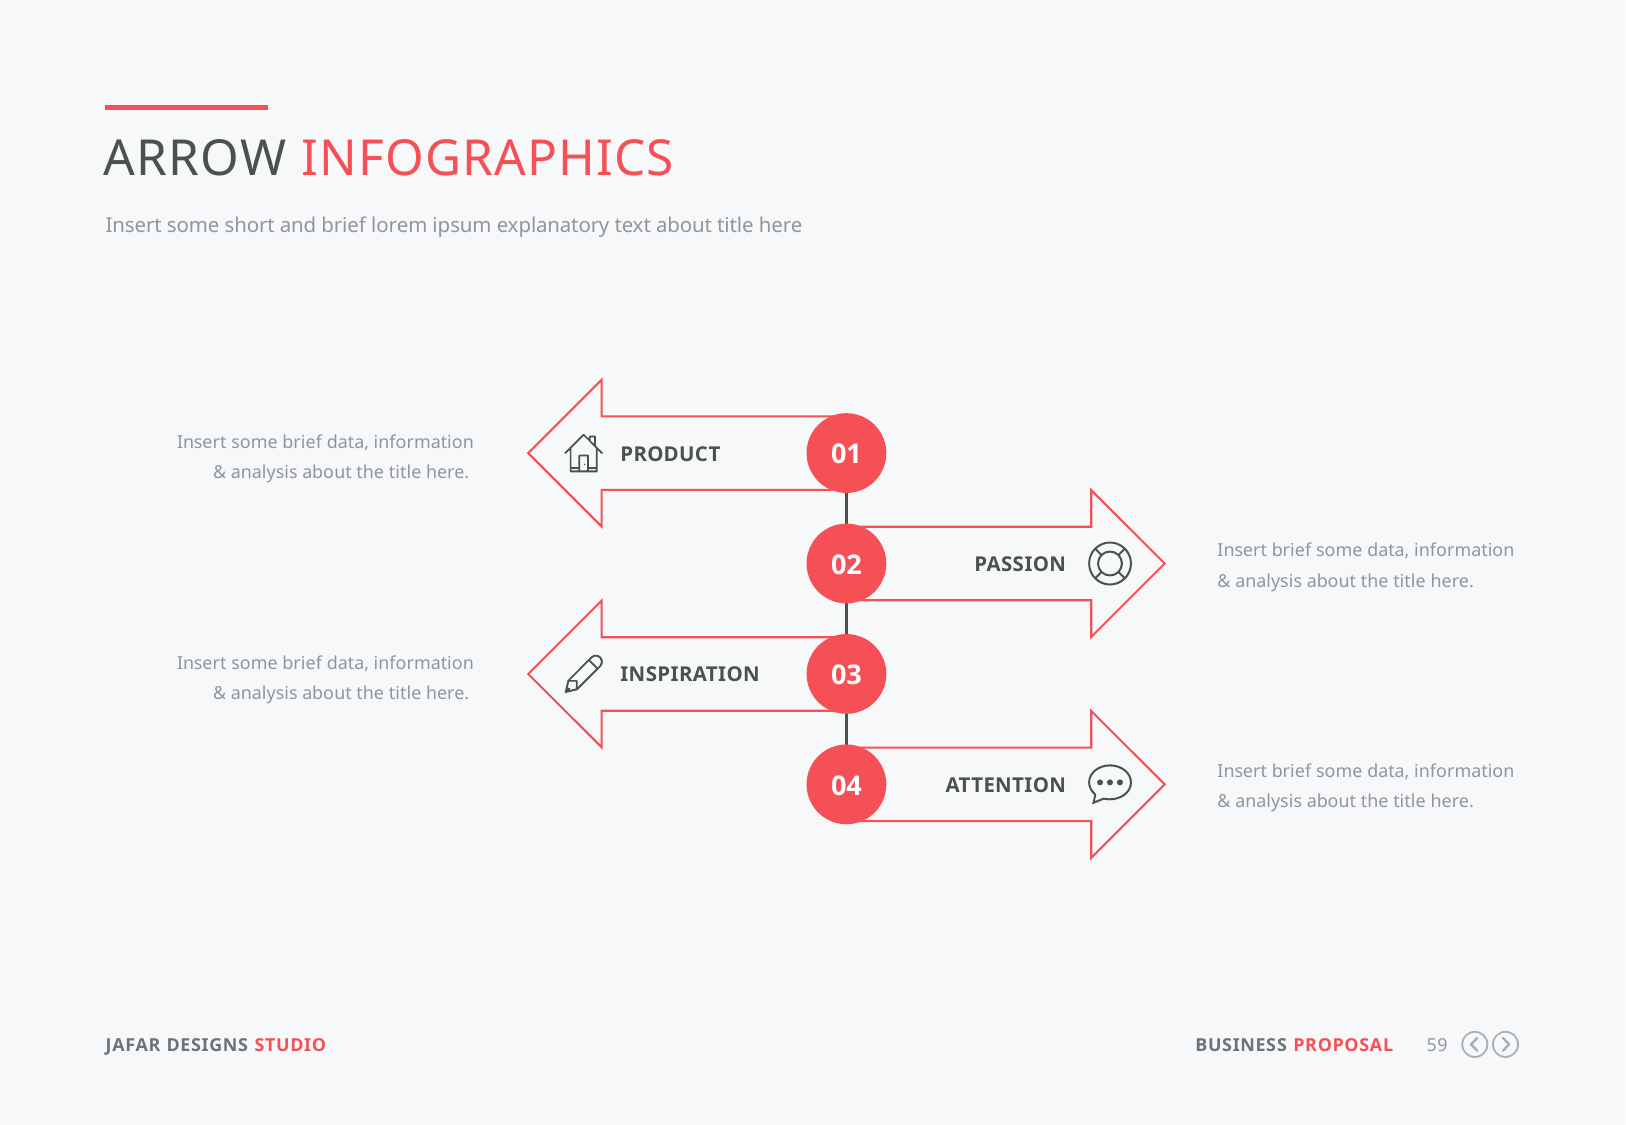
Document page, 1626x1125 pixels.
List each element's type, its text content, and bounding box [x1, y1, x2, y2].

text_box [564, 654, 603, 694]
text_box inspiration [620, 661, 791, 686]
text_box attention [895, 772, 1066, 797]
text_box 02 [816, 547, 877, 580]
text_box [805, 412, 888, 494]
text_box [1088, 764, 1132, 805]
text_box [526, 377, 829, 530]
list Insert some short and brief lorem ipsum explanatory text about title here [105, 209, 1519, 241]
text_box 04 [816, 767, 877, 801]
text_box Insert brief some data, information & analysis about the title here. [1217, 530, 1516, 591]
list Arrow Infographics [103, 125, 1518, 188]
text_box [1088, 541, 1132, 586]
text_box [863, 487, 1167, 640]
text_box [863, 708, 1167, 861]
text_box product [620, 440, 791, 466]
text_box [805, 522, 888, 605]
text_box [805, 633, 888, 715]
text_box [526, 598, 829, 750]
text_box 03 [816, 657, 877, 691]
text_box Insert some brief data, information & analysis about the title here. [176, 421, 475, 483]
text_box Insert brief some data, information & analysis about the title here. [1217, 751, 1516, 812]
text_box [805, 743, 888, 826]
text_box passion [895, 551, 1066, 576]
text_box 01 [816, 436, 877, 470]
text_box Insert some brief data, information & analysis about the title here. [176, 642, 475, 703]
text_box [564, 433, 603, 473]
